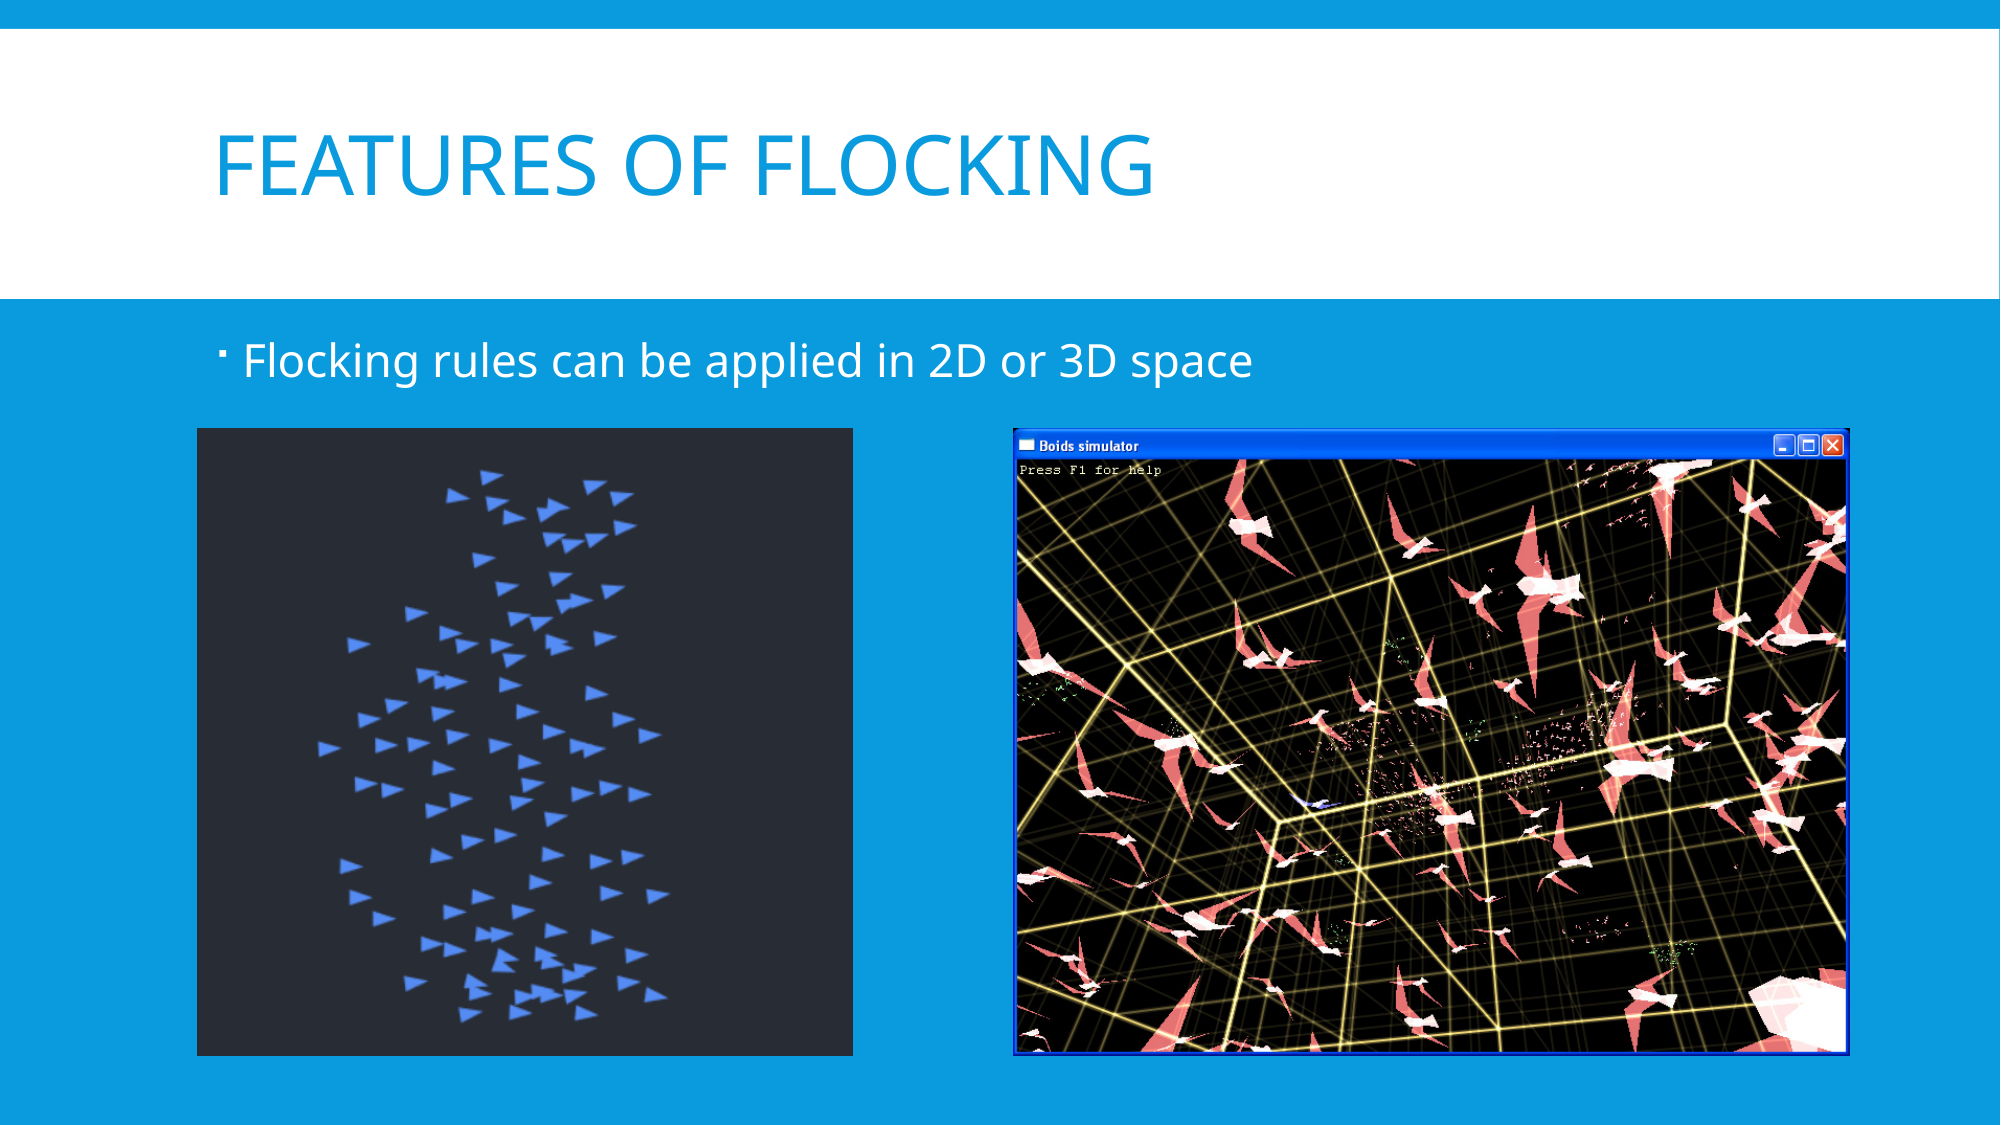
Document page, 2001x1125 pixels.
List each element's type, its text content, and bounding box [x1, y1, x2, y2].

list Flocking rules can be applied in 2D or 3D space [197, 329, 1803, 1020]
picture [1014, 429, 1849, 1055]
picture [198, 429, 852, 1055]
title Features of Flocking [197, 46, 1803, 295]
